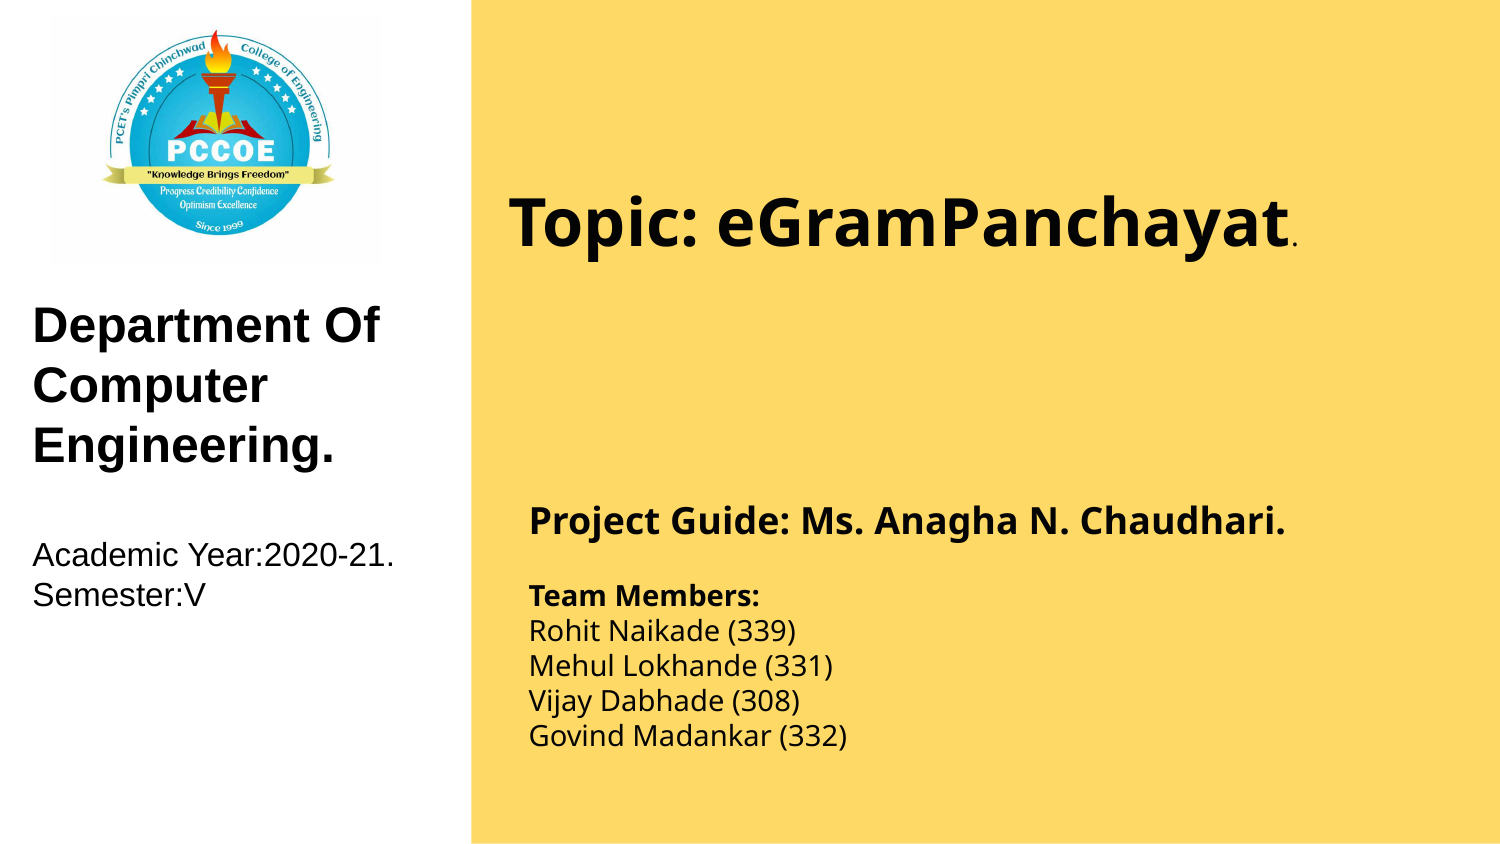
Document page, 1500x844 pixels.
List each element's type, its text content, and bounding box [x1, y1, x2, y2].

picture [49, 15, 383, 265]
text_box Topic: eGramPanchayat. [493, 48, 1466, 310]
text_box Department Of Computer Engineering. Academic Year:2020-21. Semester:V [17, 285, 450, 621]
title Project Guide: Ms. Anagha N. Chaudhari. Team Members: Rohit Naikade (339) Mehul Lokhande (331) Vijay Dabhade (308) Govind Madankar (332) [513, 450, 1401, 803]
